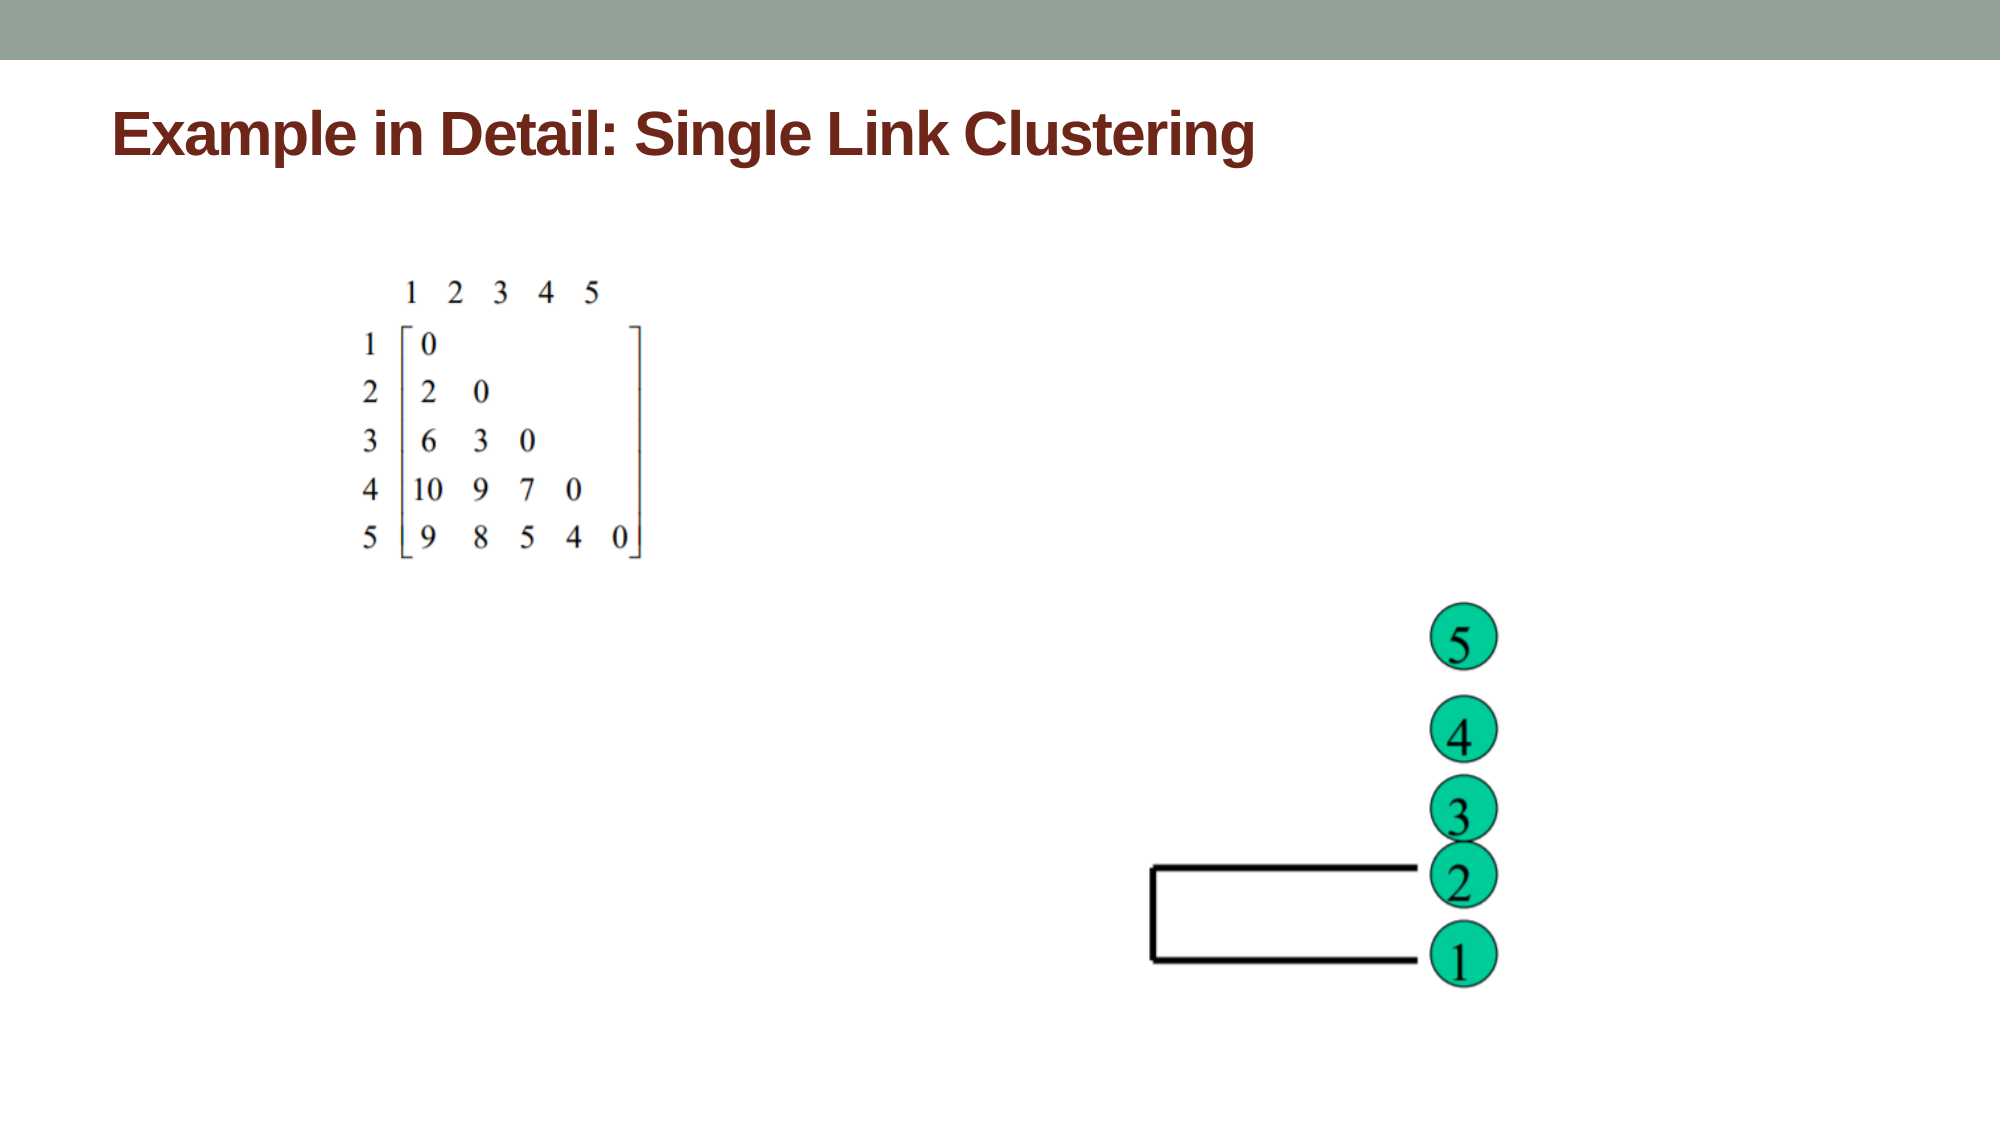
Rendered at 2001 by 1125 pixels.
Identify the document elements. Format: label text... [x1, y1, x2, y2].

picture [260, 225, 1624, 1087]
title Example in Detail: Single Link Clustering [99, 73, 1900, 187]
